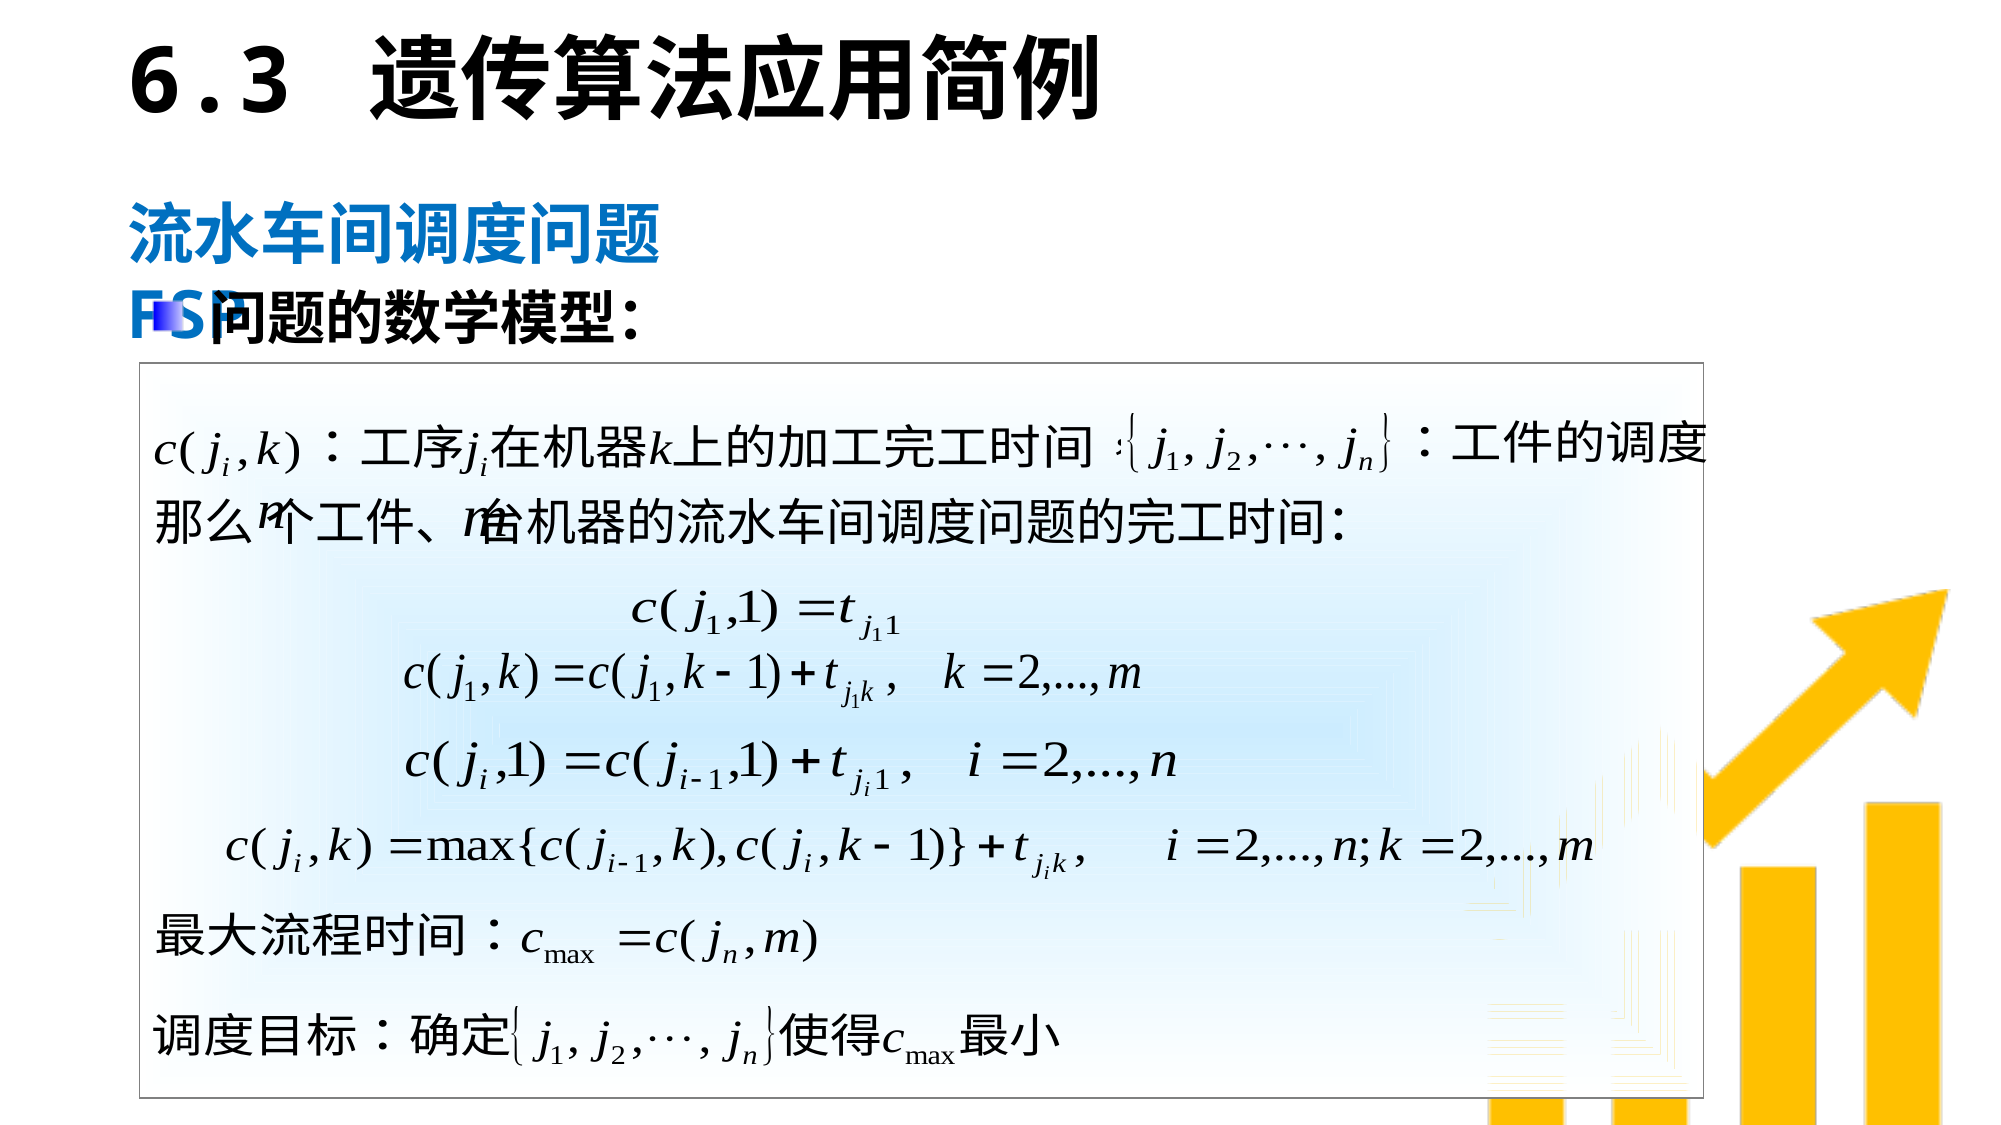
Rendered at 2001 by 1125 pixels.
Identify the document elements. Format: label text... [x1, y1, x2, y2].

picture [1438, 589, 1975, 1125]
picture [151, 299, 187, 335]
text_box 流水车间调度问题 FSP [112, 184, 821, 360]
text_box 6.3 遗传算法应用简例 [112, 26, 1388, 189]
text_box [139, 363, 1718, 1099]
text_box 问题的数学模型： [136, 274, 762, 359]
